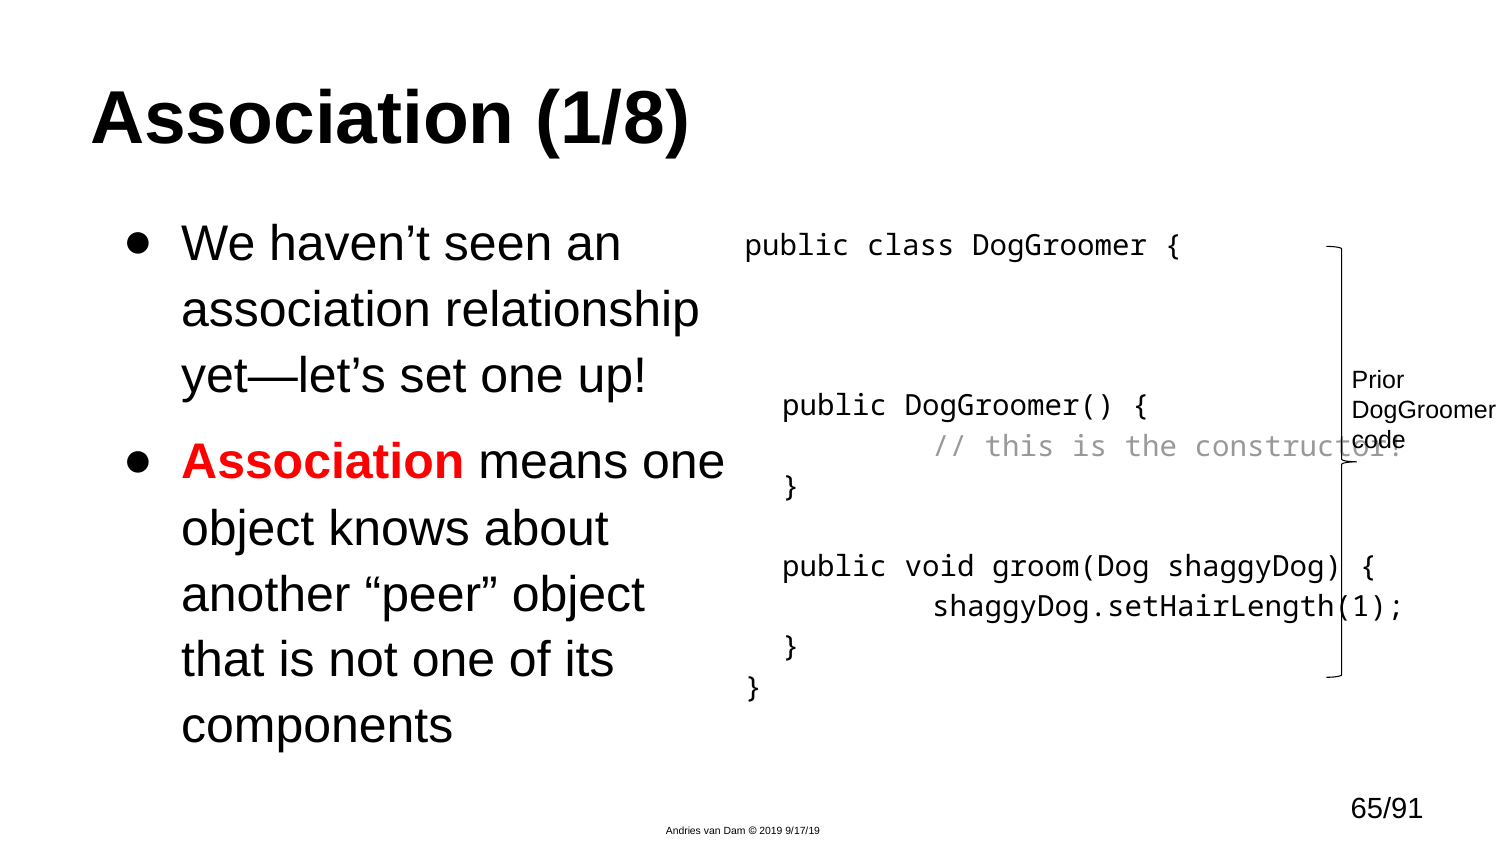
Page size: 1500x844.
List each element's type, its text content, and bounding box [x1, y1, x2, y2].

list We haven’t seen an association relationship yet—let’s set one up! Association means one object knows about another “peer” object that is not one of its components [91, 189, 753, 768]
text_box [1326, 245, 1357, 678]
list public class DogGroomer { public DogGroomer() { // this is the constructor! } public void groom(Dog shaggyDog) { shaggyDog.setHairLength(1); } } [729, 205, 1500, 718]
title Association (1/8) [75, 3, 1425, 175]
text_box Prior DogGroomer code [1336, 355, 1500, 461]
